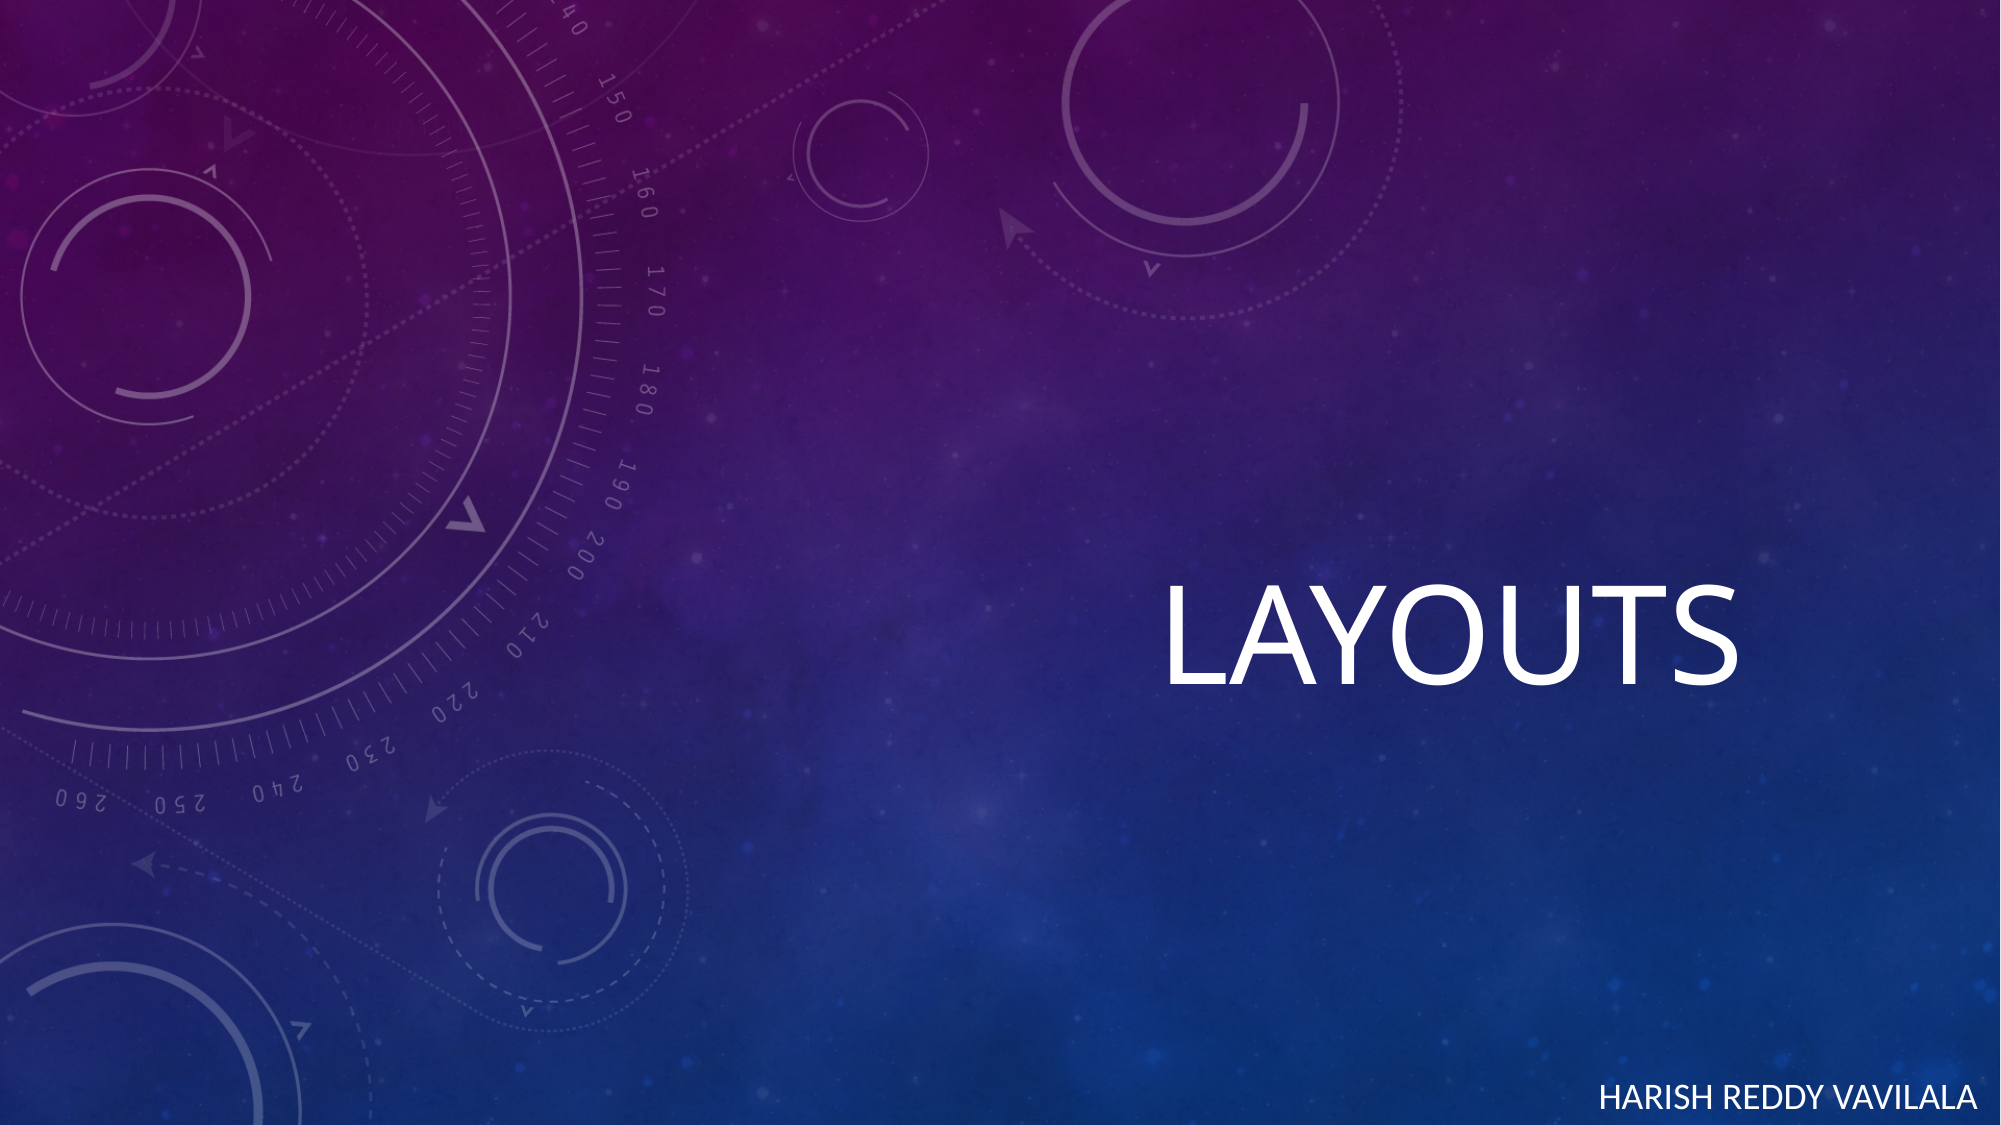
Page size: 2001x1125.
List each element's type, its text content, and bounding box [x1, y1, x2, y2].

picture [0, 0, 2001, 1125]
text_box HARISH REDDY VAVILALA [1583, 1064, 1994, 1125]
title Layouts [650, 322, 1831, 720]
